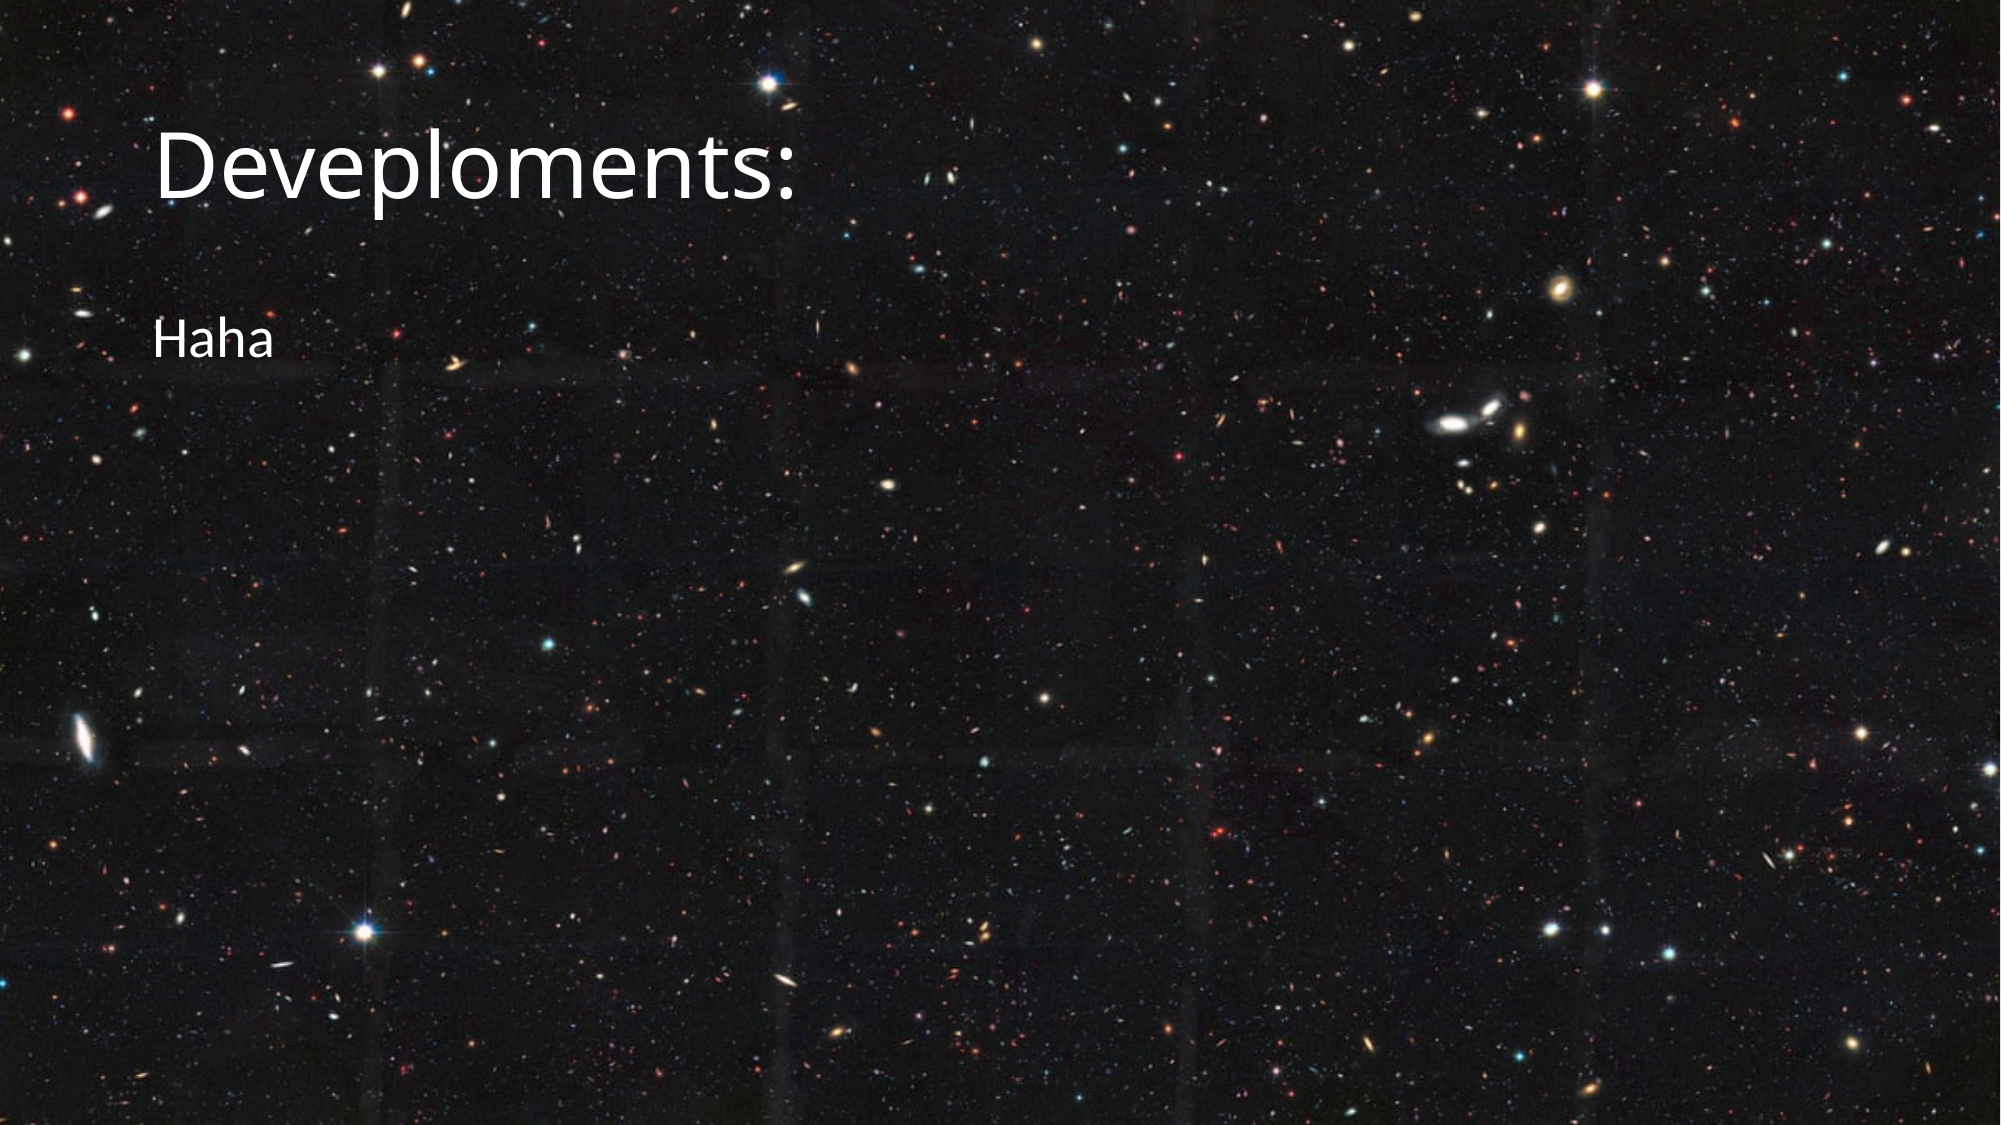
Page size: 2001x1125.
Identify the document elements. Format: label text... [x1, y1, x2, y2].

title Deveploments: [137, 59, 1863, 278]
picture [0, 0, 2001, 1125]
list Haha [137, 299, 1863, 1014]
